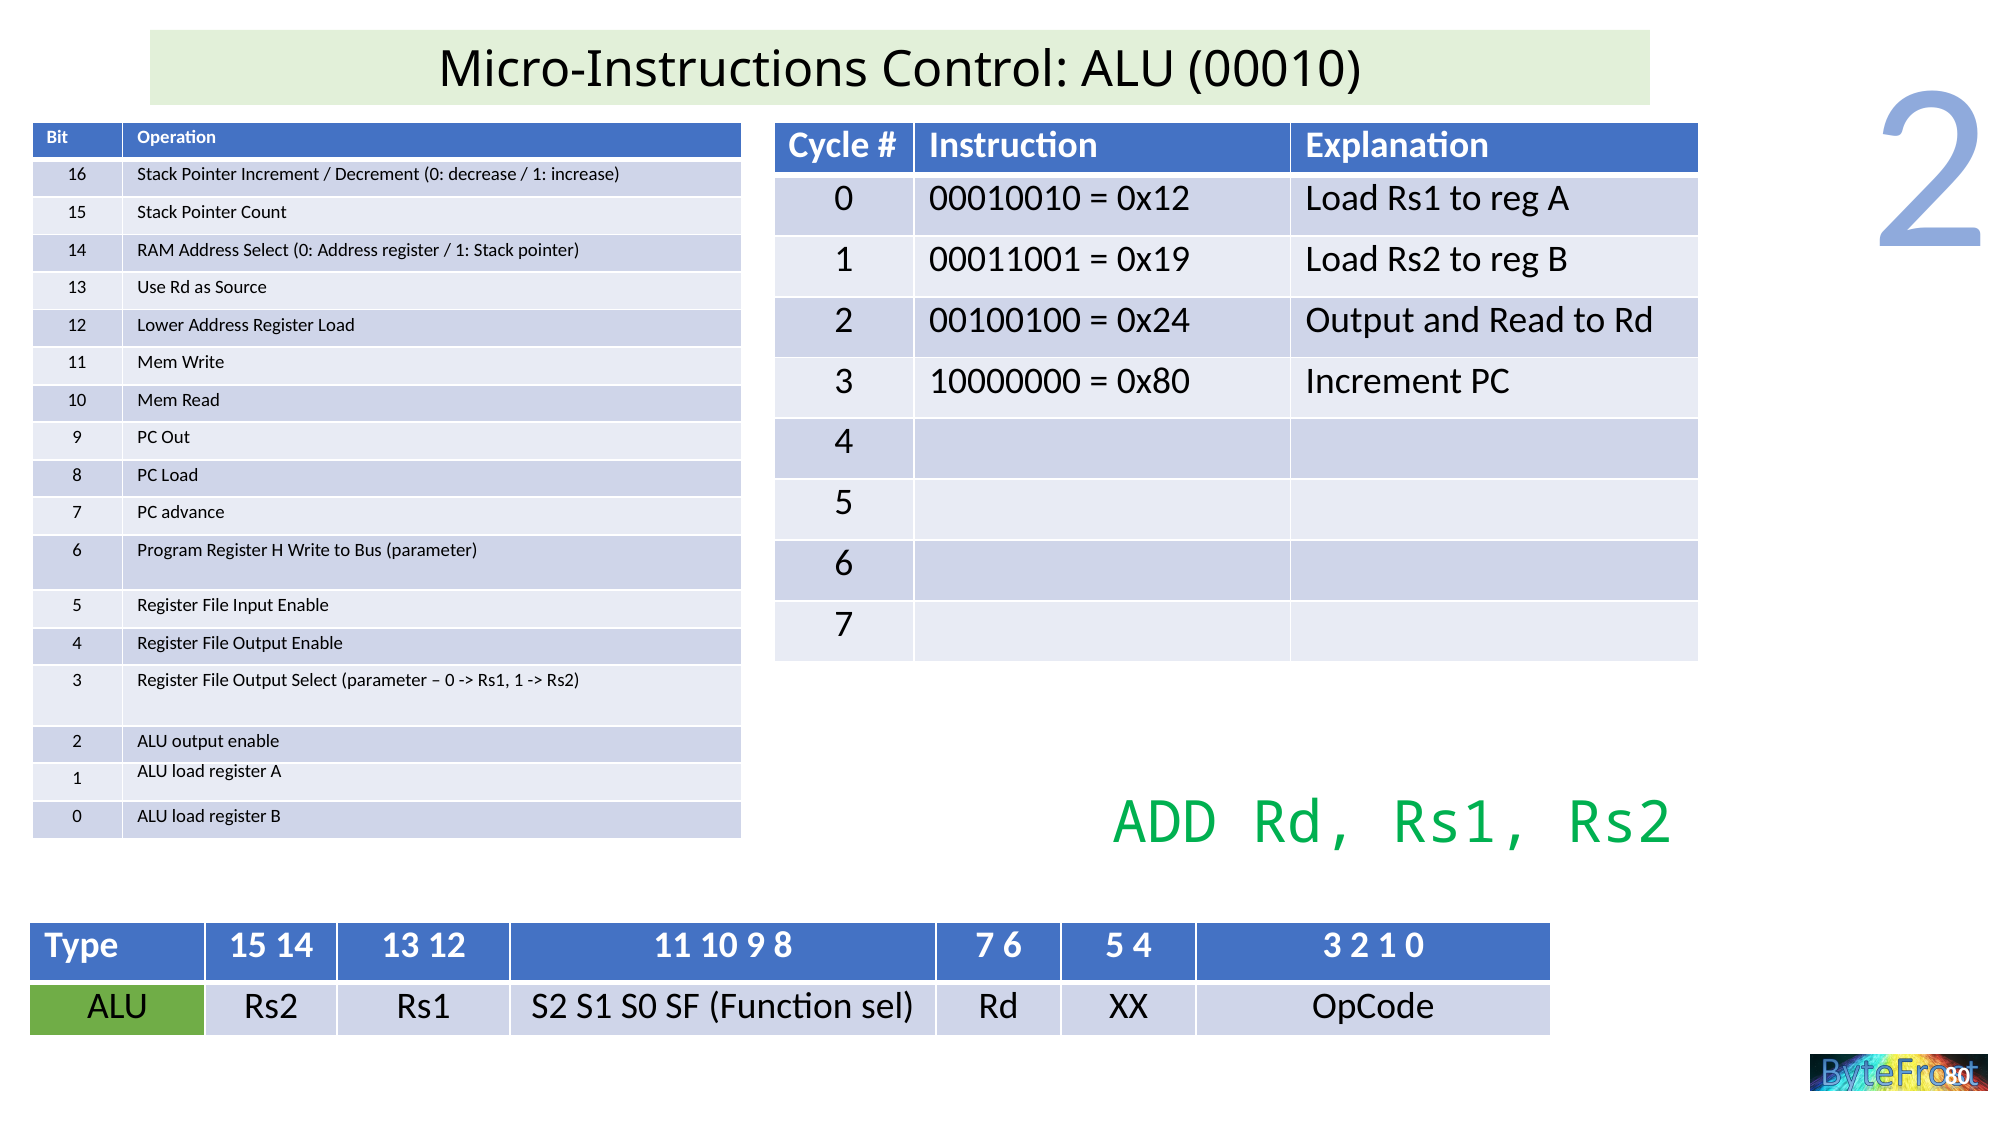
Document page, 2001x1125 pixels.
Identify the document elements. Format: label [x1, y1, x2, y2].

table_cell [30, 985, 204, 1035]
table_header [1291, 123, 1698, 172]
text_box [1535, 1044, 1986, 1105]
table_cell [123, 802, 741, 838]
table_cell [123, 162, 741, 196]
table_cell [915, 237, 1290, 296]
table_header [915, 123, 1290, 172]
table_cell [123, 461, 741, 496]
table_header [511, 923, 935, 980]
text_box [1855, 0, 2000, 303]
table_cell [915, 298, 1290, 357]
table_cell [123, 273, 741, 309]
table_cell [33, 498, 122, 534]
table_cell [123, 764, 741, 800]
table_cell [1291, 480, 1698, 539]
table_cell [915, 602, 1290, 661]
table_cell [33, 235, 122, 271]
table_cell [338, 985, 509, 1035]
table_cell [33, 162, 122, 196]
table_cell [33, 629, 122, 664]
table_cell [775, 358, 913, 417]
table_cell [123, 310, 741, 346]
table_cell [123, 386, 741, 421]
table_cell [775, 298, 913, 357]
table_cell [775, 178, 913, 235]
text_box [1062, 776, 1688, 862]
table_cell [33, 310, 122, 346]
table_cell [915, 541, 1290, 600]
table_cell [1291, 237, 1698, 296]
table_cell [775, 602, 913, 661]
table_cell [123, 591, 741, 627]
table_header [30, 923, 204, 980]
table_cell [775, 541, 913, 600]
table_cell [915, 178, 1290, 235]
table_cell [1291, 298, 1698, 357]
table_cell [123, 629, 741, 664]
table_cell [1291, 358, 1698, 417]
table_cell [1291, 419, 1698, 478]
table_header [775, 123, 913, 172]
table_cell [775, 237, 913, 296]
table_cell [937, 985, 1060, 1035]
table_header [33, 123, 122, 157]
table_header [937, 923, 1060, 980]
table_cell [33, 198, 122, 234]
table_cell [33, 386, 122, 421]
table_cell [1291, 178, 1698, 235]
table_cell [1062, 985, 1195, 1035]
table_cell [123, 423, 741, 459]
table_cell [33, 348, 122, 384]
table_cell [123, 348, 741, 384]
table_cell [123, 498, 741, 534]
table_cell [33, 591, 122, 627]
table_header [1062, 923, 1195, 980]
table_header [206, 923, 336, 980]
table_cell [33, 461, 122, 496]
table_cell [33, 727, 122, 762]
table_cell [775, 419, 913, 478]
table_cell [206, 985, 336, 1035]
table_cell [511, 985, 935, 1035]
table_cell [915, 480, 1290, 539]
table_cell [33, 802, 122, 838]
picture [1810, 1054, 1988, 1091]
table_cell [123, 235, 741, 271]
table_cell [123, 666, 741, 725]
table_cell [33, 273, 122, 309]
table_cell [915, 419, 1290, 478]
table_cell [1197, 985, 1550, 1035]
table_header [1197, 923, 1550, 980]
table_cell [775, 480, 913, 539]
table_cell [33, 666, 122, 725]
table_cell [123, 198, 741, 234]
table_header [338, 923, 509, 980]
table_cell [33, 764, 122, 800]
table_header [123, 123, 741, 157]
table_cell [915, 358, 1290, 417]
table_cell [33, 536, 122, 589]
table_cell [123, 536, 741, 589]
table_cell [1291, 541, 1698, 600]
table_cell [123, 727, 741, 762]
table_cell [1291, 602, 1698, 661]
table_cell [33, 423, 122, 459]
title [150, 29, 1650, 105]
